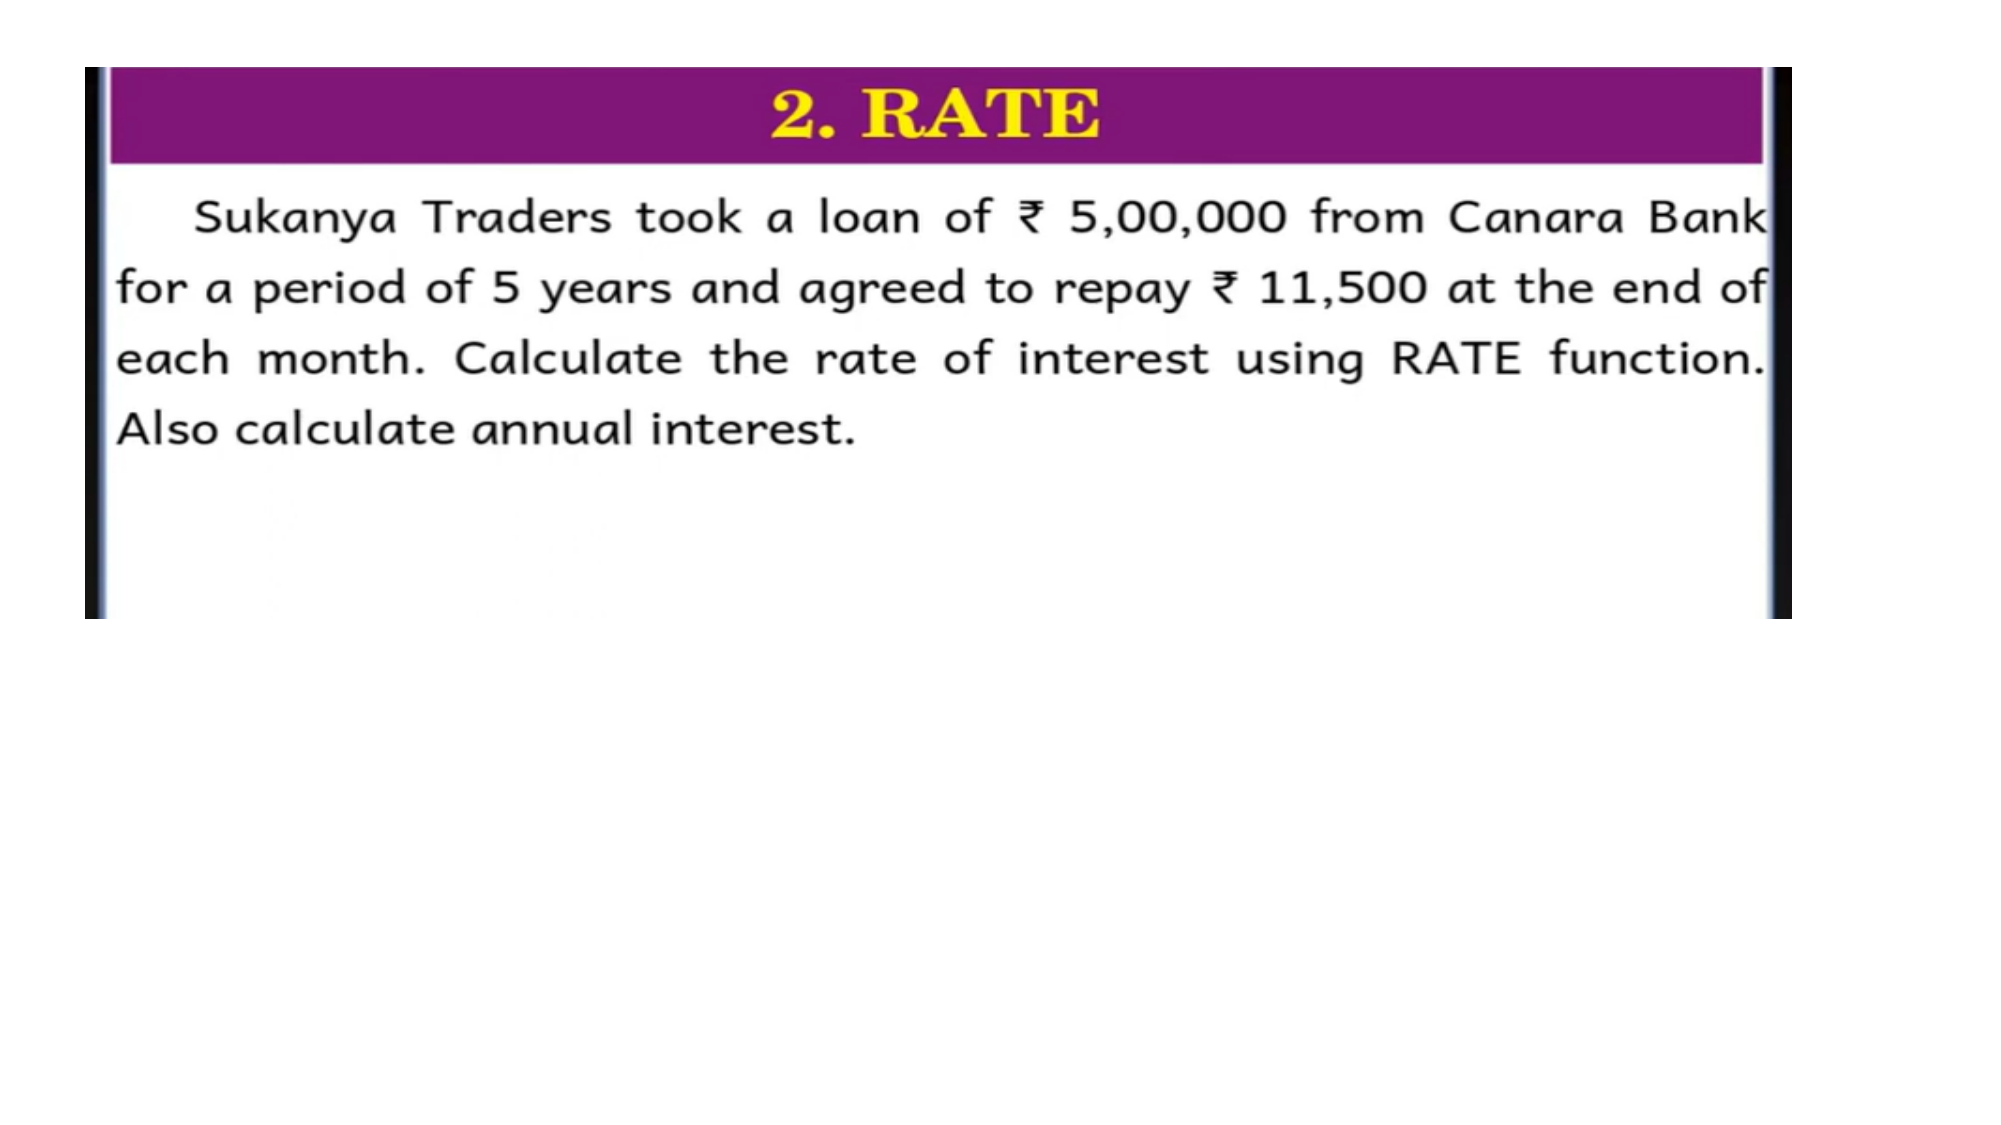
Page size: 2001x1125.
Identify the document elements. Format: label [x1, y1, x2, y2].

picture [85, 67, 1792, 619]
